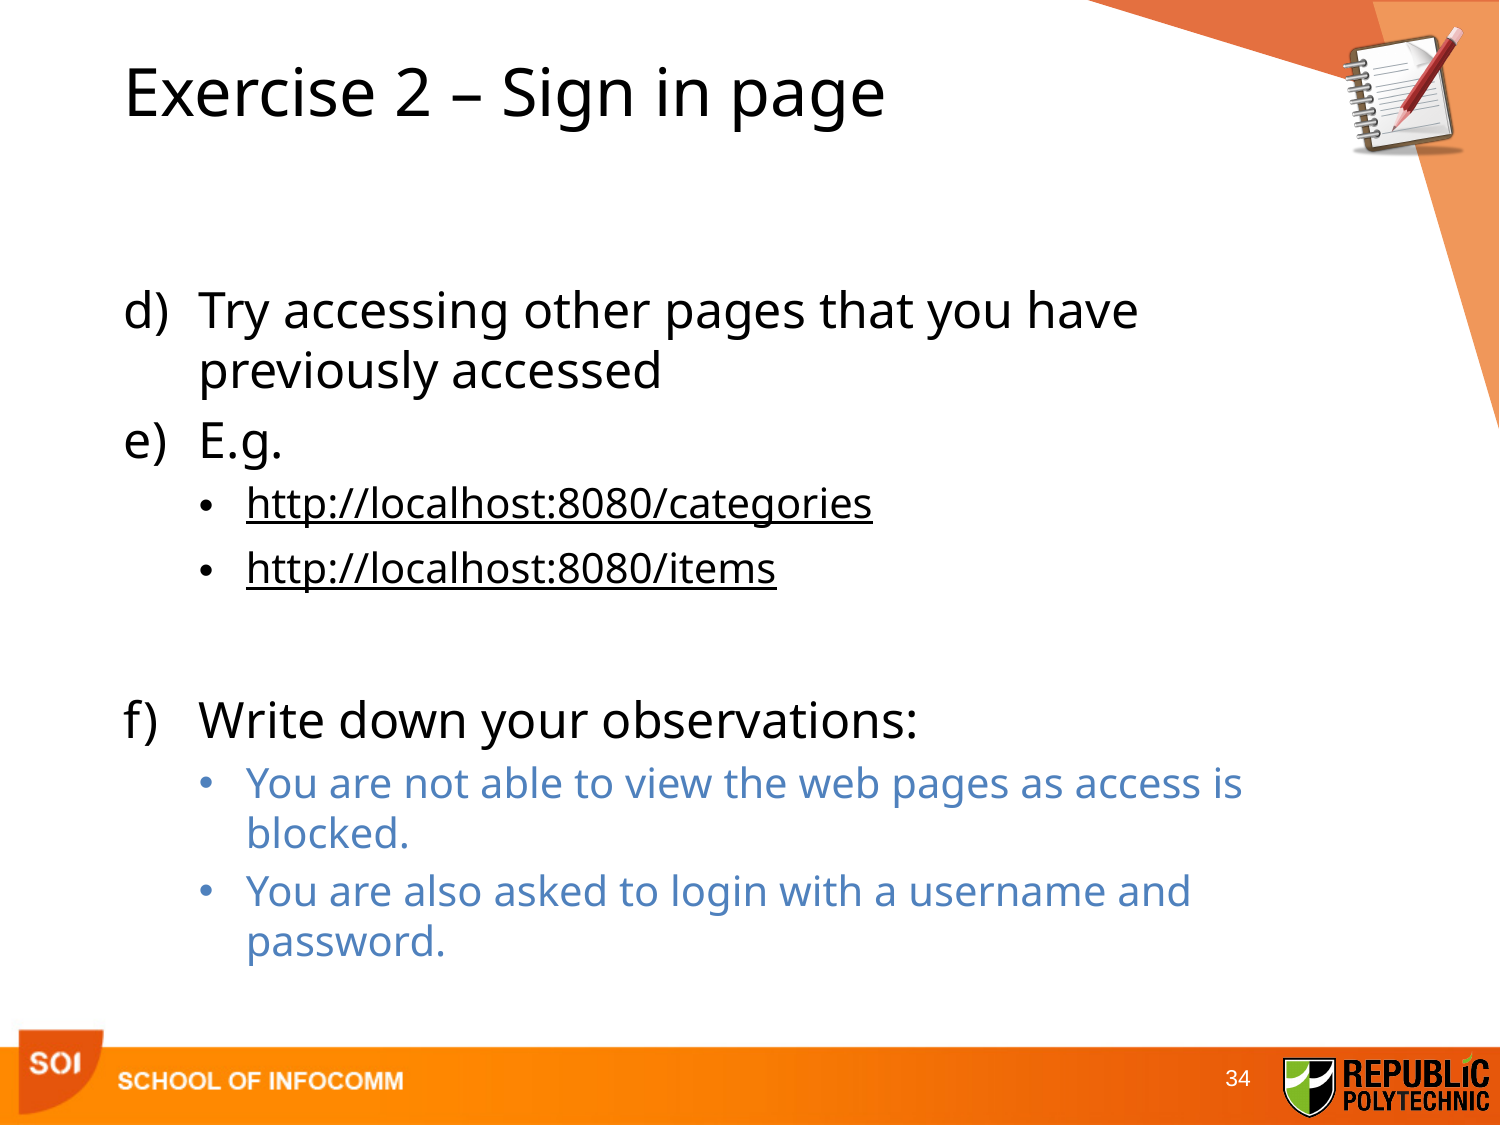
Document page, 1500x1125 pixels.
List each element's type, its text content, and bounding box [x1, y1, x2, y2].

list Try accessing other pages that you have previously accessed E.g. http://localhost:8080/categories http://localhost:8080/items Write down your observations: You are not able to view the web pages as access is blocked. You are also asked to login with a username and password. [109, 270, 1336, 888]
picture [0, 0, 1500, 1125]
slide_number 34 [1210, 1056, 1500, 1117]
title Exercise 2 – Sign in page [109, 42, 1129, 142]
